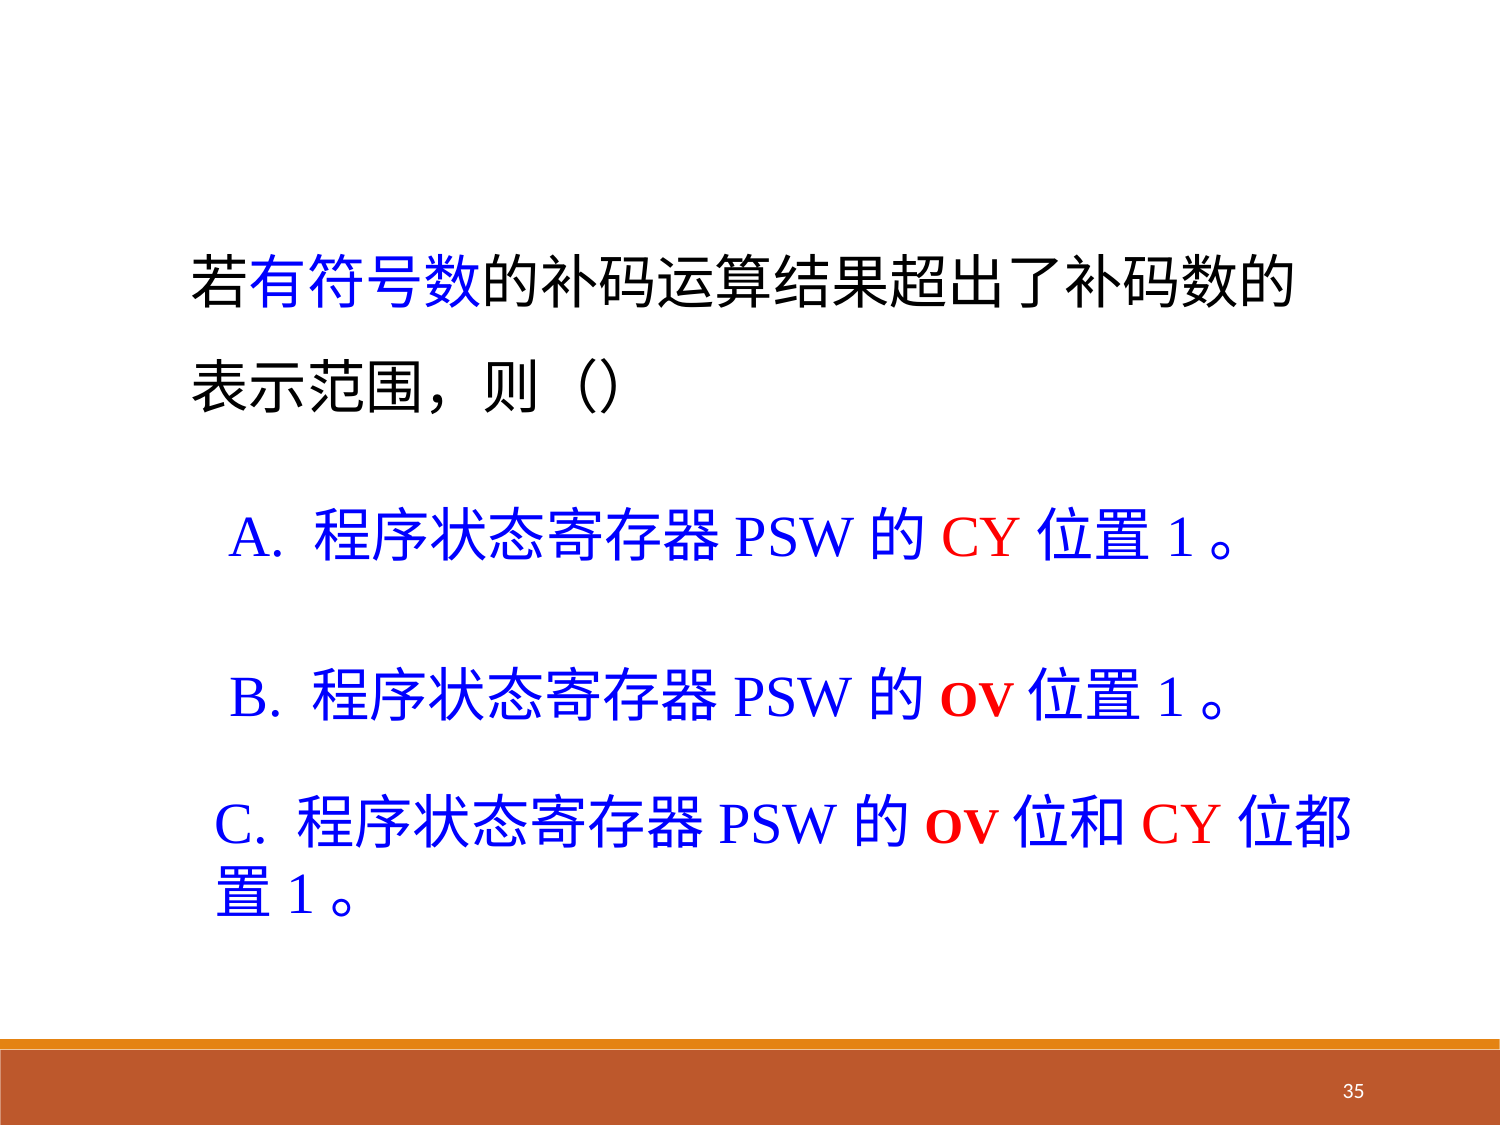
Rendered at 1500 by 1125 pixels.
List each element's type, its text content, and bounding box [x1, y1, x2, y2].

text_box C. 程序状态寄存器PSW的OV位和CY位都置1。 [199, 776, 1416, 934]
text_box A. 程序状态寄存器PSW的CY位置1。 [213, 480, 1351, 587]
slide_number 35 [1218, 1059, 1380, 1120]
text_box 若有符号数的补码运算结果超出了补码数的表示范围，则（） [175, 208, 1347, 421]
text_box B. 程序状态寄存器PSW的OV位置1。 [214, 640, 1352, 746]
